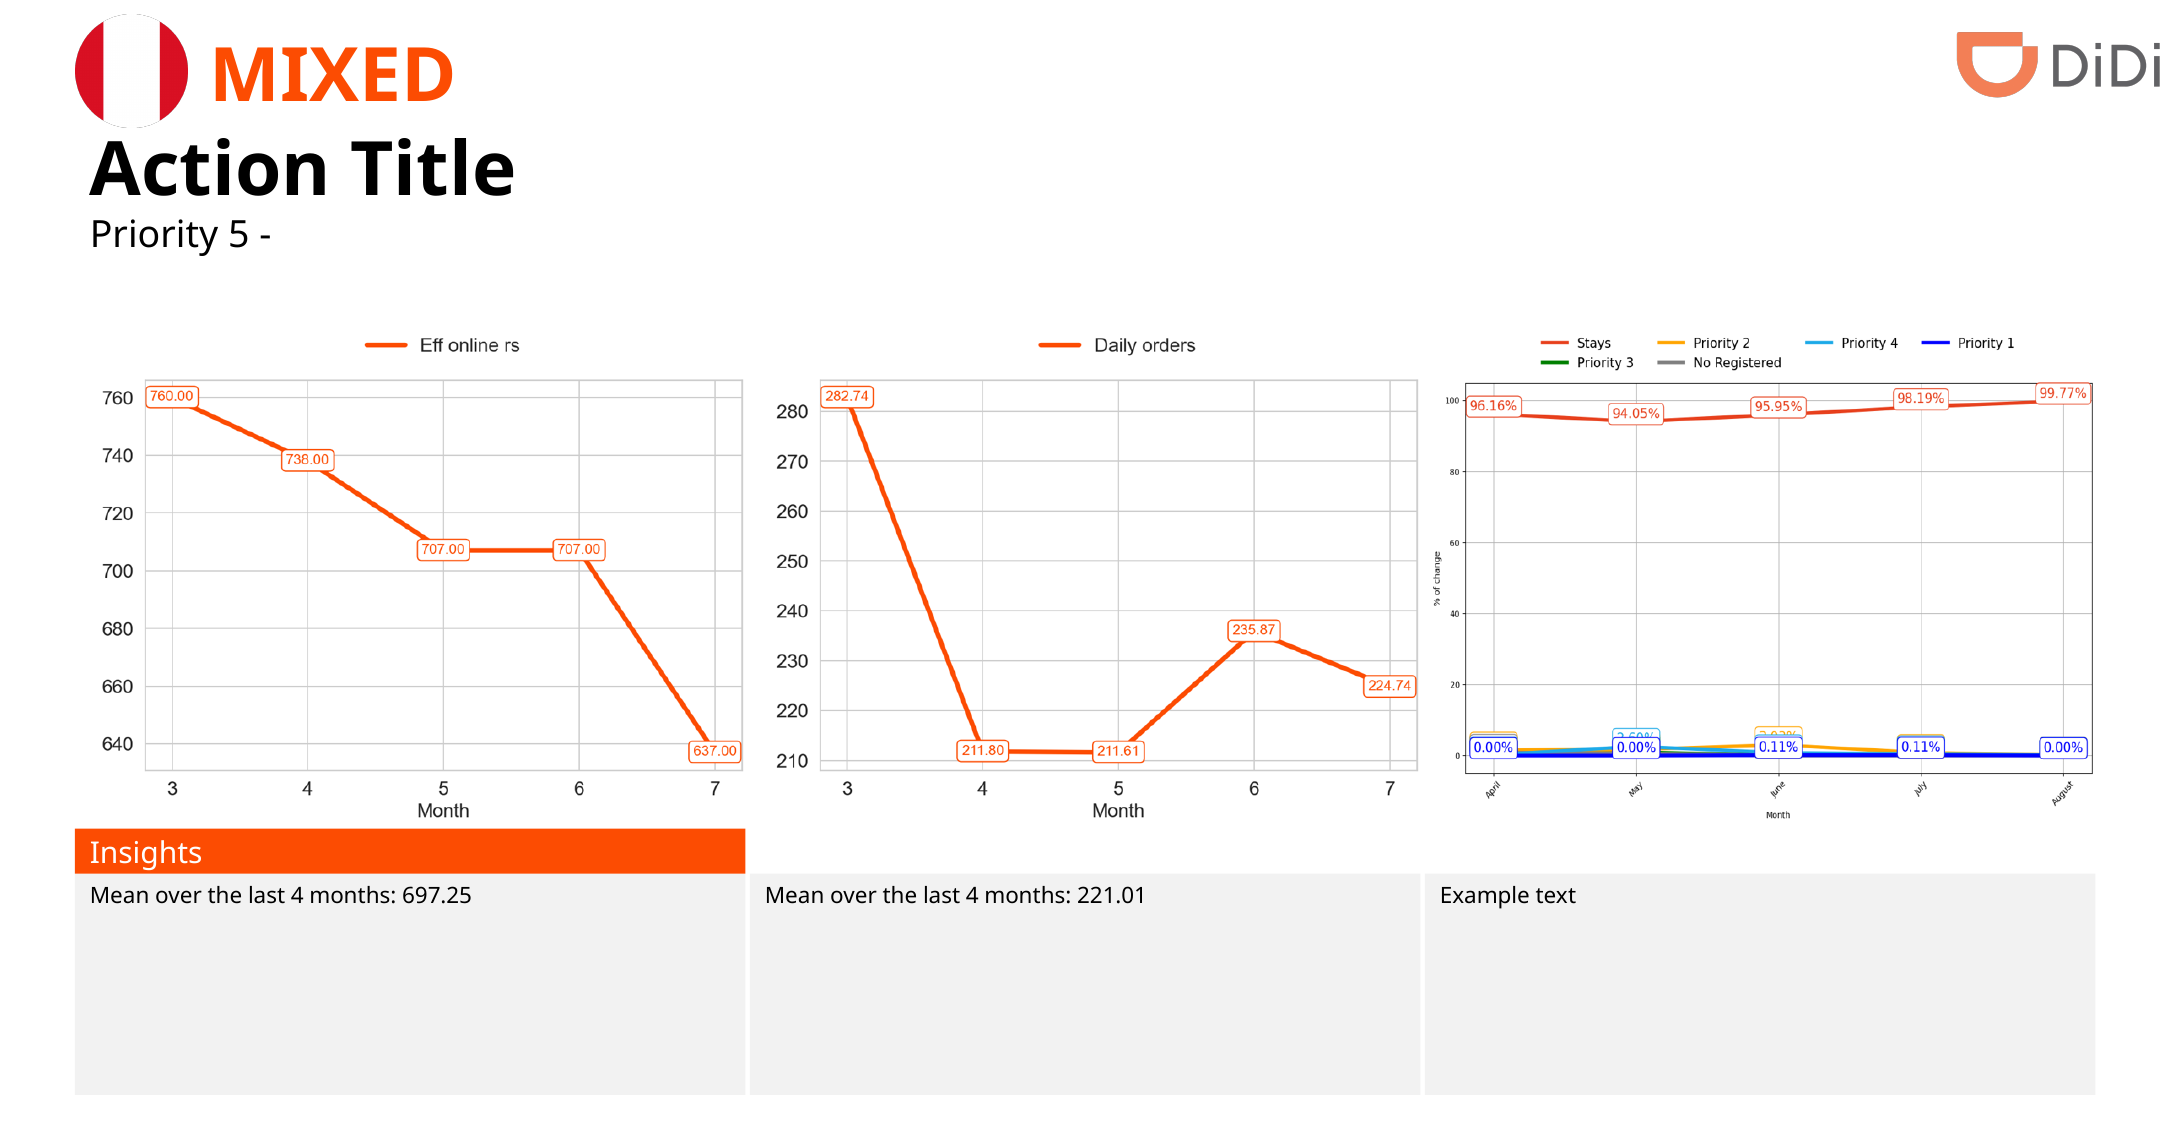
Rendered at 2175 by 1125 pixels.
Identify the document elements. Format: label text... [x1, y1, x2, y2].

text_box Mean over the last 4 months: 221.01 [749, 873, 1421, 1095]
text_box MIXED [194, 15, 1800, 127]
text_box Mean over the last 4 months: 697.25 [74, 874, 746, 1095]
text_box Example text [1424, 873, 2096, 1095]
picture [74, 322, 2101, 829]
text_box Priority 5 - [74, 202, 2175, 263]
picture [74, 14, 188, 128]
text_box Insights [74, 837, 746, 874]
picture [1949, 1, 2175, 129]
text_box Action Title [74, 127, 2175, 202]
